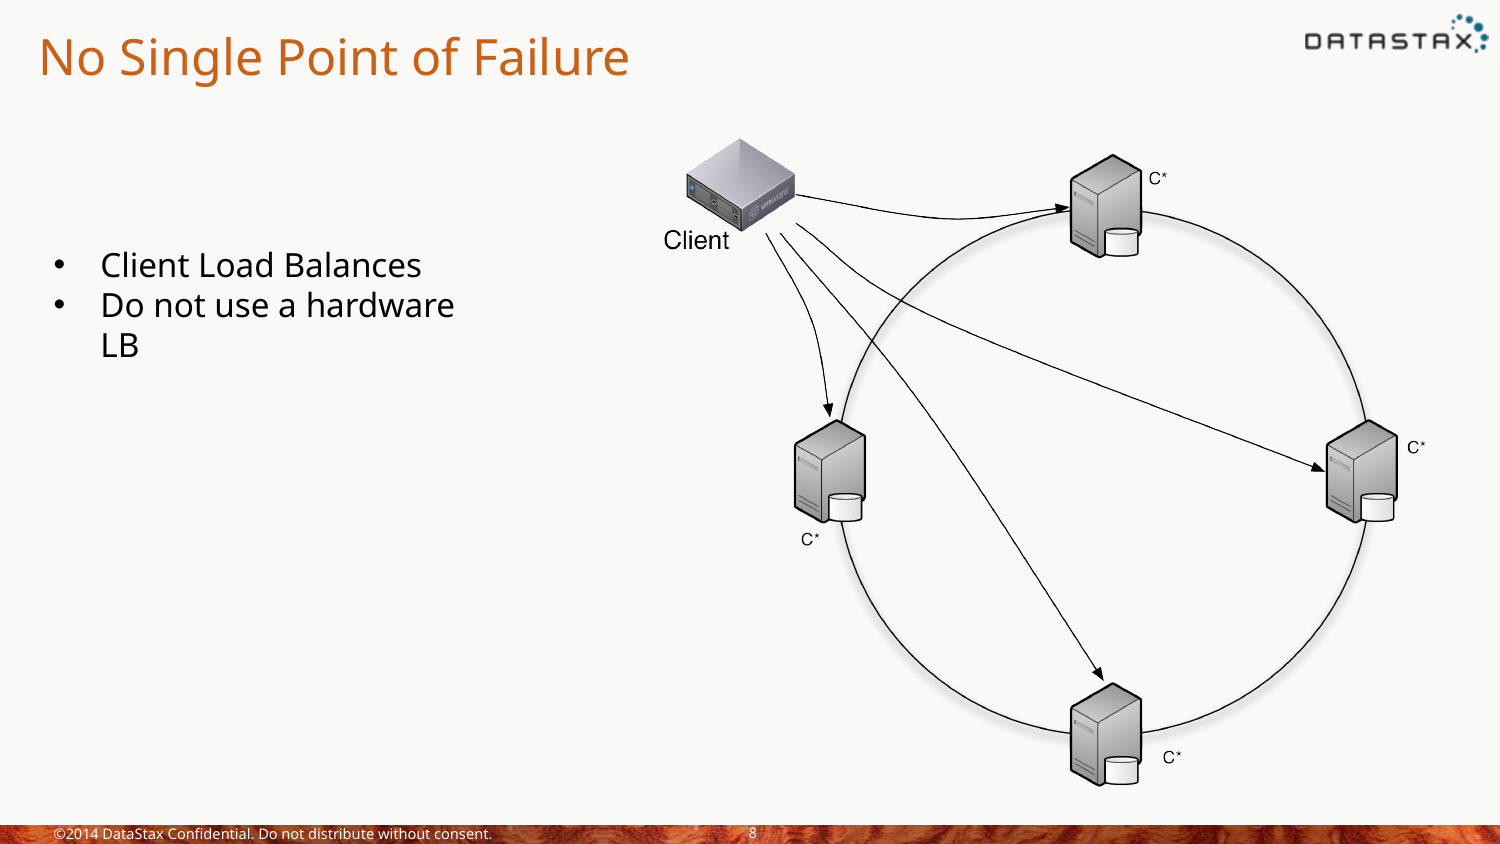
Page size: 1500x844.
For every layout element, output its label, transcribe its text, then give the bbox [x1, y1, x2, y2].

slide_number 8 [691, 821, 815, 844]
footer ©2014 DataStax Confidential. Do not distribute without consent. [38, 821, 691, 844]
picture [1469, 14, 1489, 53]
text_box Client Load Balances Do not use a hardware LB [38, 236, 517, 372]
picture [649, 123, 1440, 801]
title No Single Point of Failure [38, 7, 1469, 103]
